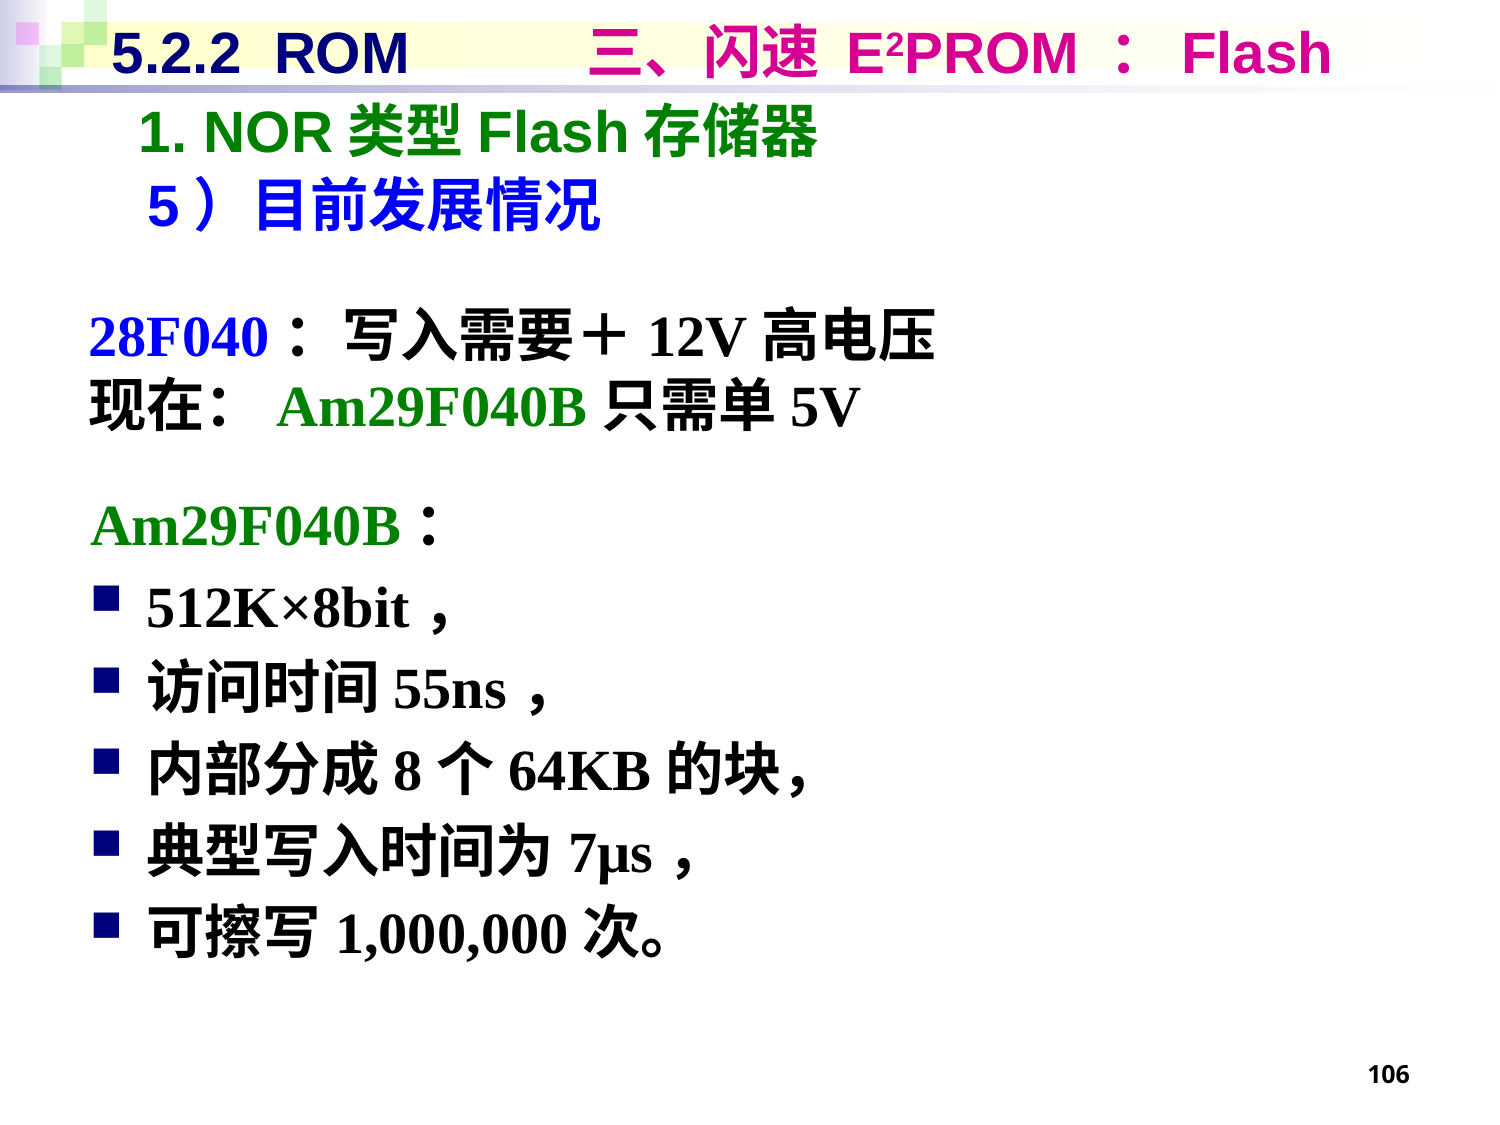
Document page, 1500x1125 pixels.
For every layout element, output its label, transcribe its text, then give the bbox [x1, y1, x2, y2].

list Am29F040B： 512K×8bit， 访问时间55ns， 内部分成8个64KB的块， 典型写入时间为7μs， 可擦写1,000,000次。 [74, 479, 1448, 1024]
title 5.2.2 ROM 三、闪速 E2PROM ：Flash [96, 6, 1448, 94]
slide_number 106 [1074, 1046, 1426, 1101]
text_box 28F040：写入需要＋12V高电压 现在：Am29F040B只需单5V [73, 290, 1445, 457]
text_box 5）目前发展情况 [132, 160, 617, 246]
text_box 1. NOR类型Flash存储器 [123, 86, 1459, 173]
